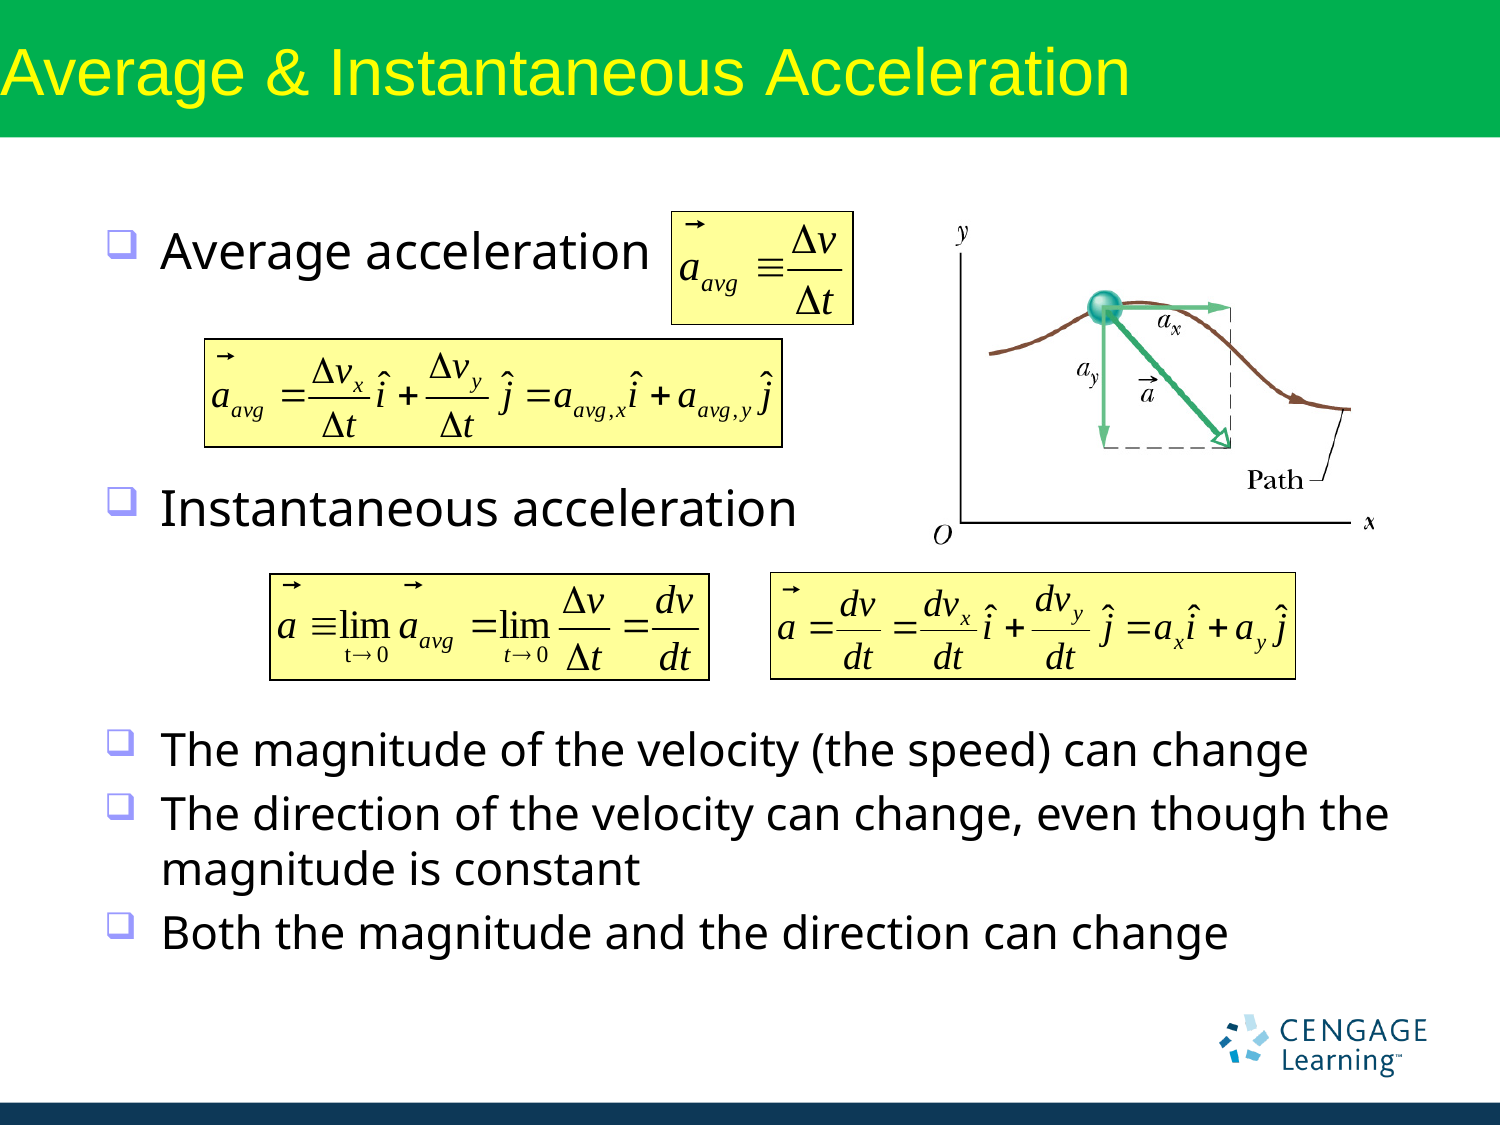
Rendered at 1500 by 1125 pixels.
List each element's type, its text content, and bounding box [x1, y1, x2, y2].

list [771, 573, 1295, 679]
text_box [672, 212, 853, 325]
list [270, 574, 709, 680]
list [205, 339, 782, 447]
text_box Average acceleration Instantaneous acceleration The magnitude of the velocity (the speed) can change The direction of the velocity can change, even though the magnitude is constant Both the magnitude and the direction can change [89, 212, 1455, 975]
picture [1195, 990, 1450, 1101]
picture [928, 212, 1374, 553]
title Average & Instantaneous Acceleration [0, 0, 1500, 138]
